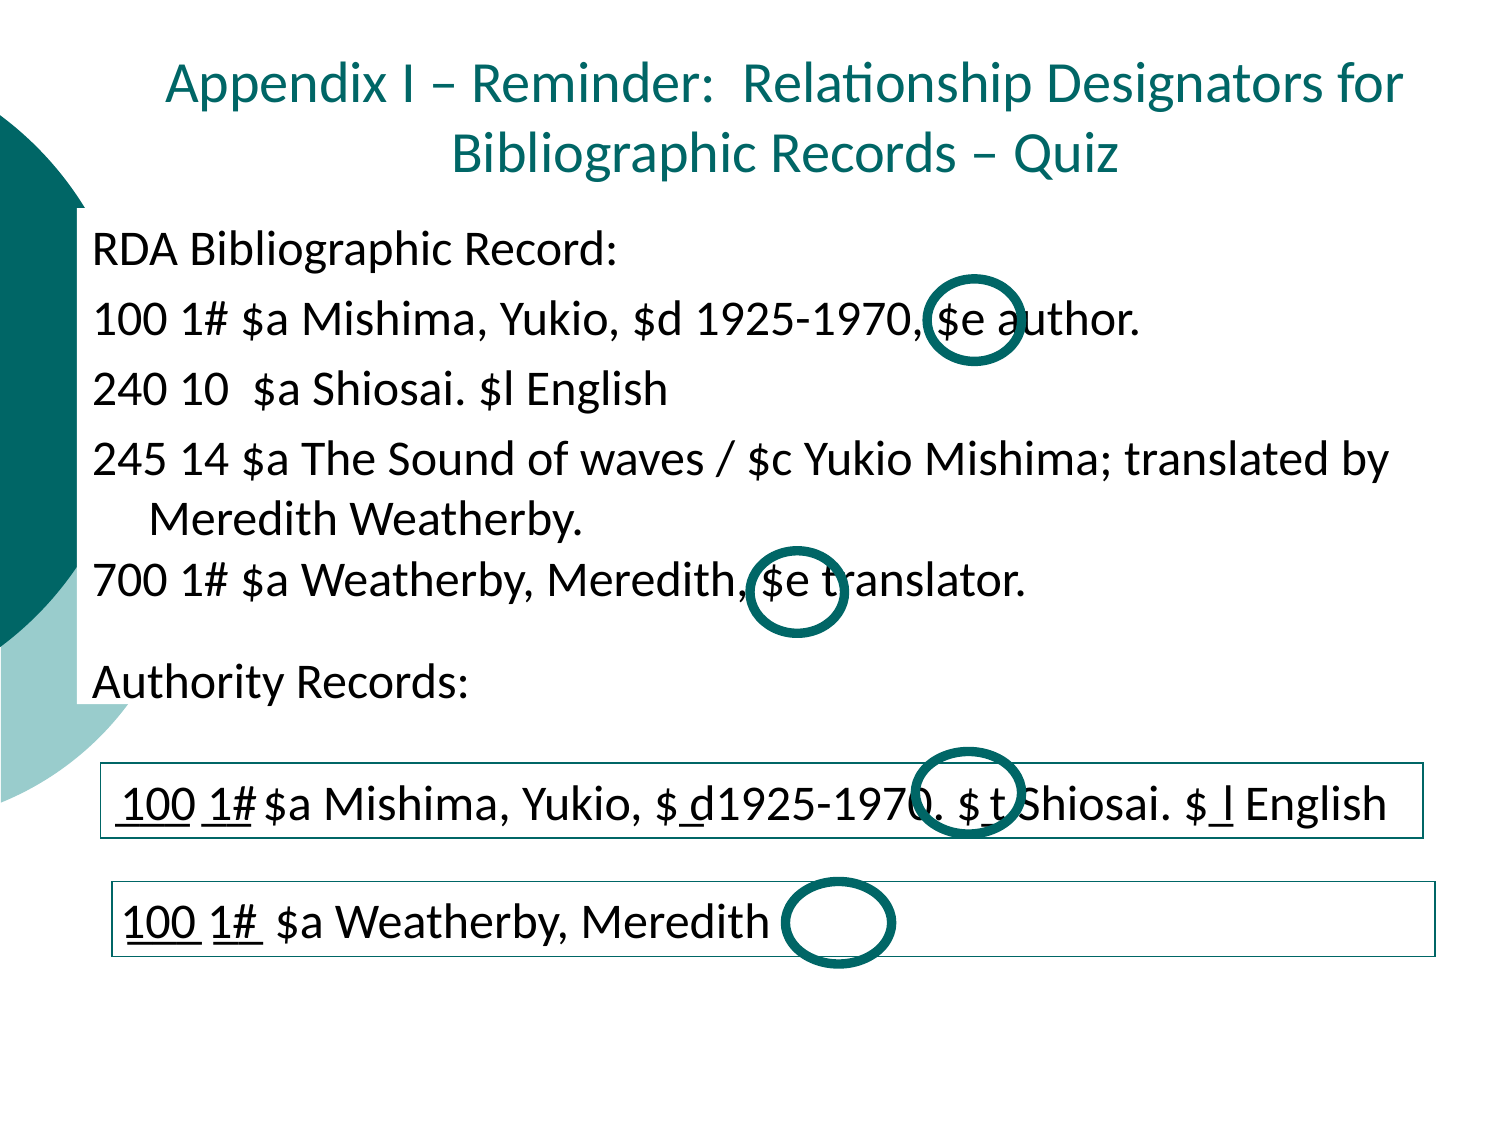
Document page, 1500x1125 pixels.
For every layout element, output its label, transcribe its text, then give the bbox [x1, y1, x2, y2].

text_box ___ __ $a Mishima, Yukio, $_ 1925-1970. $_ Shiosai. $_ English [738, 763, 962, 839]
text_box ___ __ $a Mishima, Yukio, $_ 1925-1970. $_ Shiosai. $_ English [290, 763, 667, 839]
text_box ___ __ $a Mishima, Yukio, $_ 1925-1970. $_ Shiosai. $_ English [1034, 763, 1198, 839]
text_box d [667, 763, 738, 839]
text_box ___ __ $a Weatherby, Meredith [847, 881, 1436, 957]
text_box ___ __ $a Weatherby, Meredith [290, 881, 830, 957]
text_box l [1198, 763, 1258, 839]
text_box [915, 751, 1022, 835]
text_box 100 1# [88, 881, 290, 957]
text_box t [962, 763, 1034, 839]
text_box [785, 881, 892, 965]
text_box [927, 278, 1022, 362]
list RDA Bibliographic Record: 100 1# $a Mishima, Yukio, $d 1925-1970, $e author. 240 10 $a Shiosai. $l English 245 14 $a The Sound of waves / $c Yukio Mishima; translated by Meredith Weatherby. 700 1# $a Weatherby, Meredith, $e translator. Authority Records: [76, 208, 1471, 705]
title Appendix I – Reminder: Relationship Designators for Bibliographic Records – Quiz [100, 54, 1471, 173]
text_box [750, 550, 845, 634]
text_box 100 1# [88, 763, 290, 839]
text_box ___ __ $a Mishima, Yukio, $_ 1925-1970. $_ Shiosai. $_ English [1258, 763, 1424, 839]
